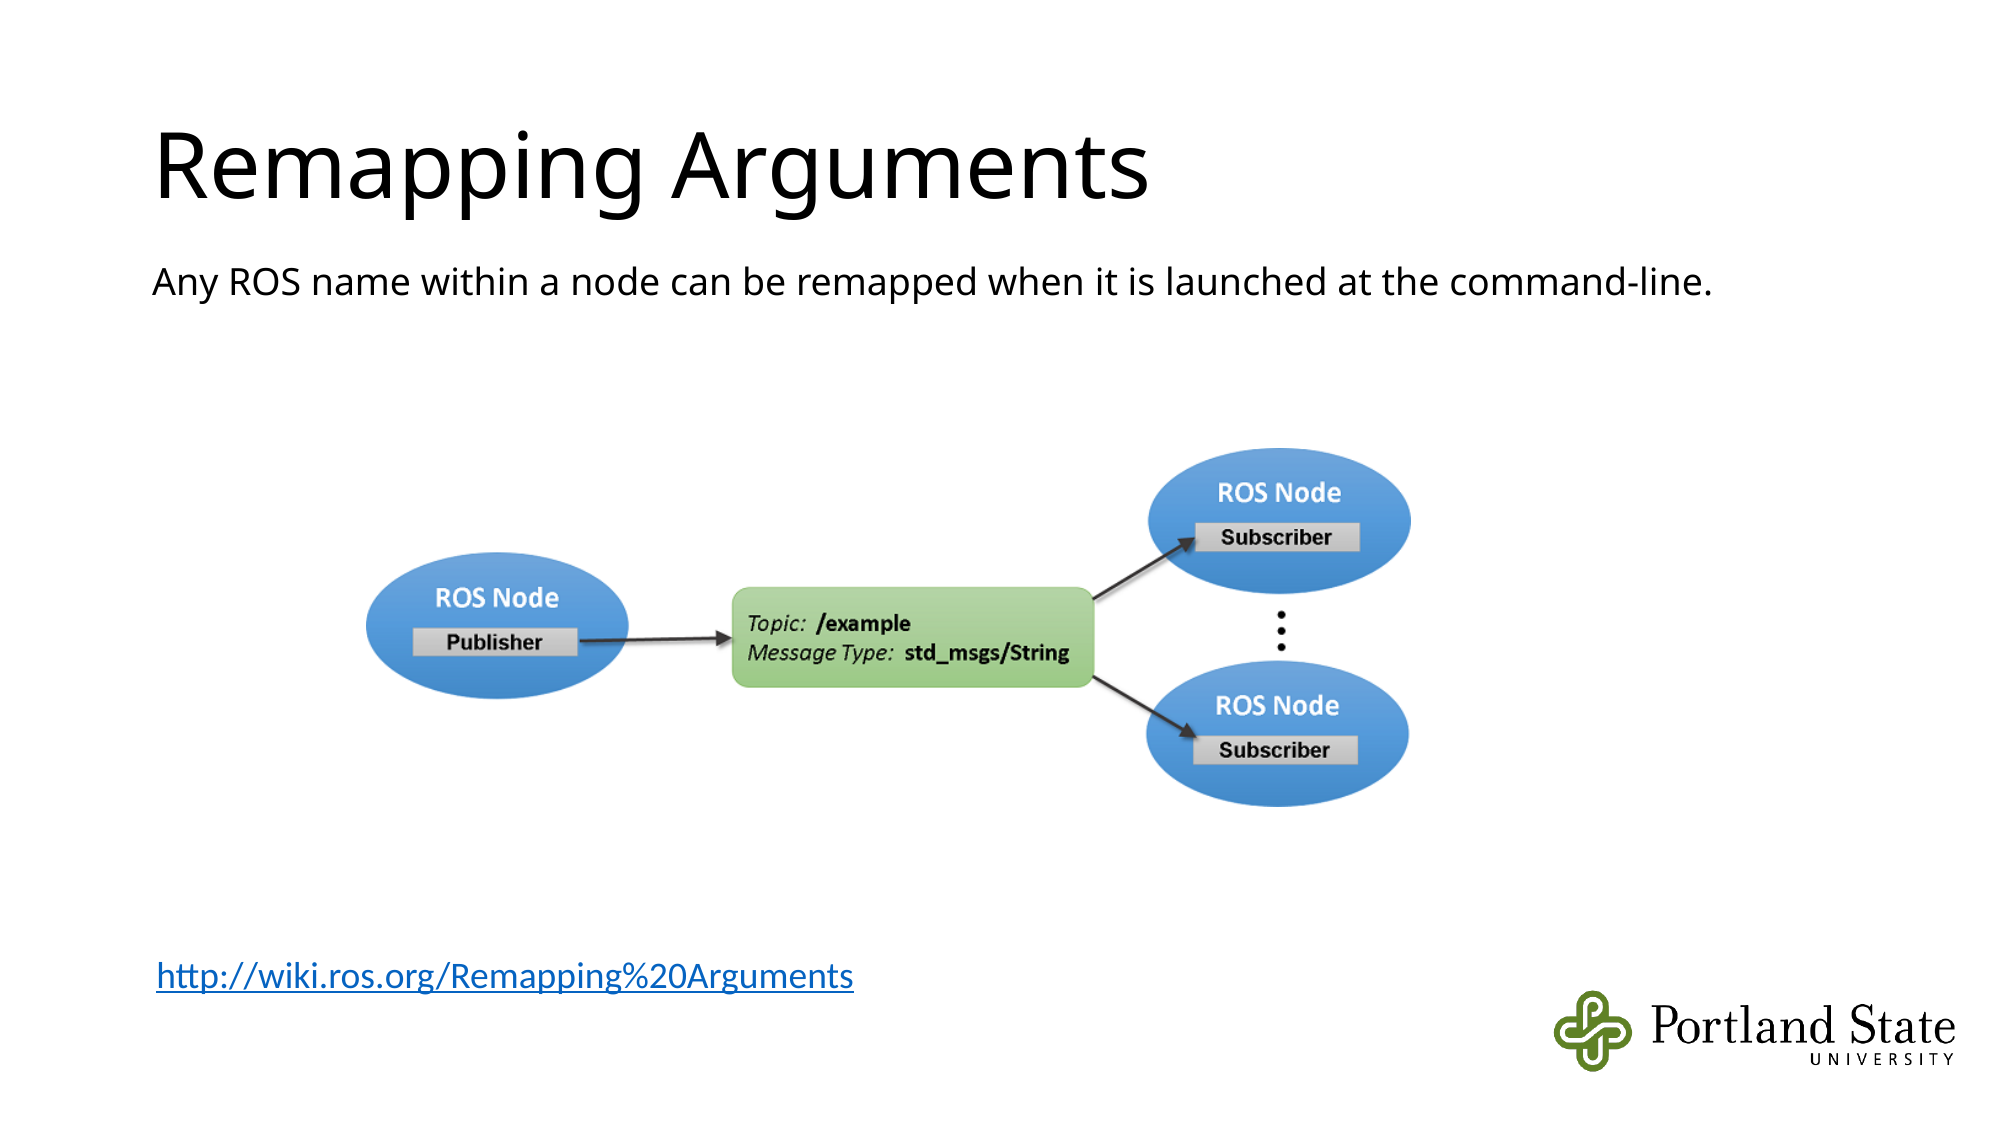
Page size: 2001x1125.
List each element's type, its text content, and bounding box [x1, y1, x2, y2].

text_box Any ROS name within a node can be remapped when it is launched at the command-line. [137, 250, 1879, 311]
text_box http://wiki.ros.org/Remapping%20Arguments [141, 943, 870, 1004]
title Remapping Arguments [137, 59, 1863, 250]
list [366, 448, 1411, 807]
picture [1538, 972, 1970, 1089]
